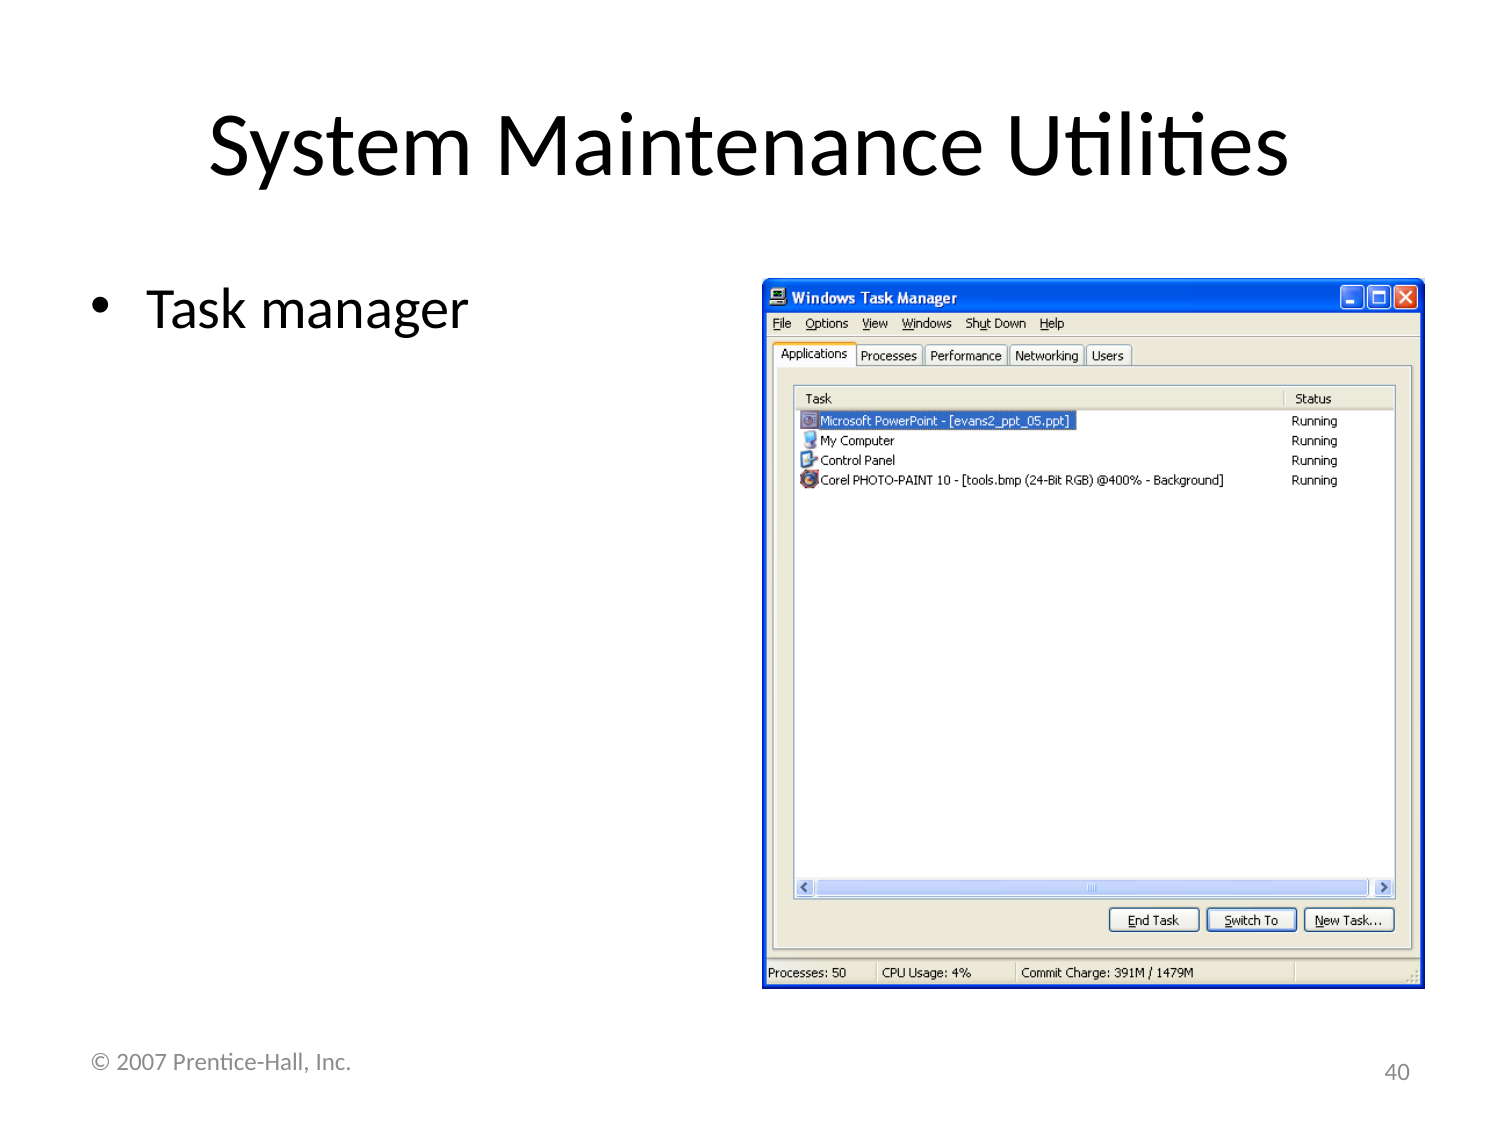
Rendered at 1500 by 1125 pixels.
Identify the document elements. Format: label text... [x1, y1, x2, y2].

title System Maintenance Utilities [75, 45, 1425, 233]
slide_number © 2007 Prentice-Hall, Inc. [75, 1062, 600, 1088]
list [762, 278, 1426, 989]
list Task manager [75, 262, 738, 1005]
slide_number 40 [1074, 1050, 1425, 1091]
